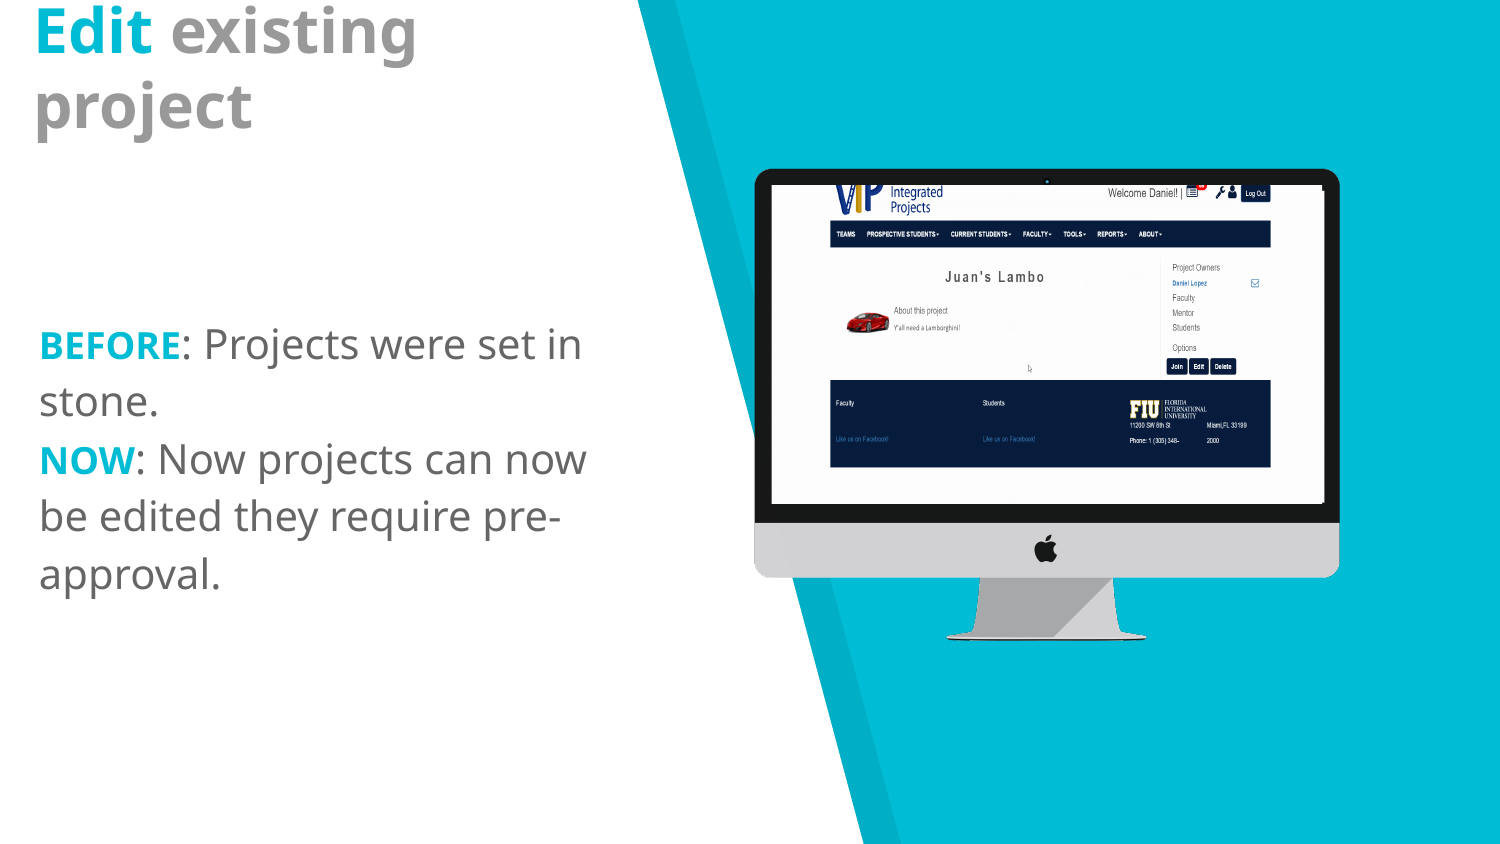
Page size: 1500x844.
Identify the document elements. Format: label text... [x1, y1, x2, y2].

title Edit existing project [18, 0, 660, 157]
subtitle BEFORE: Projects were set in stone. NOW: Now projects can now be edited they require pre-approval. [24, 295, 616, 799]
picture [629, 120, 1465, 678]
